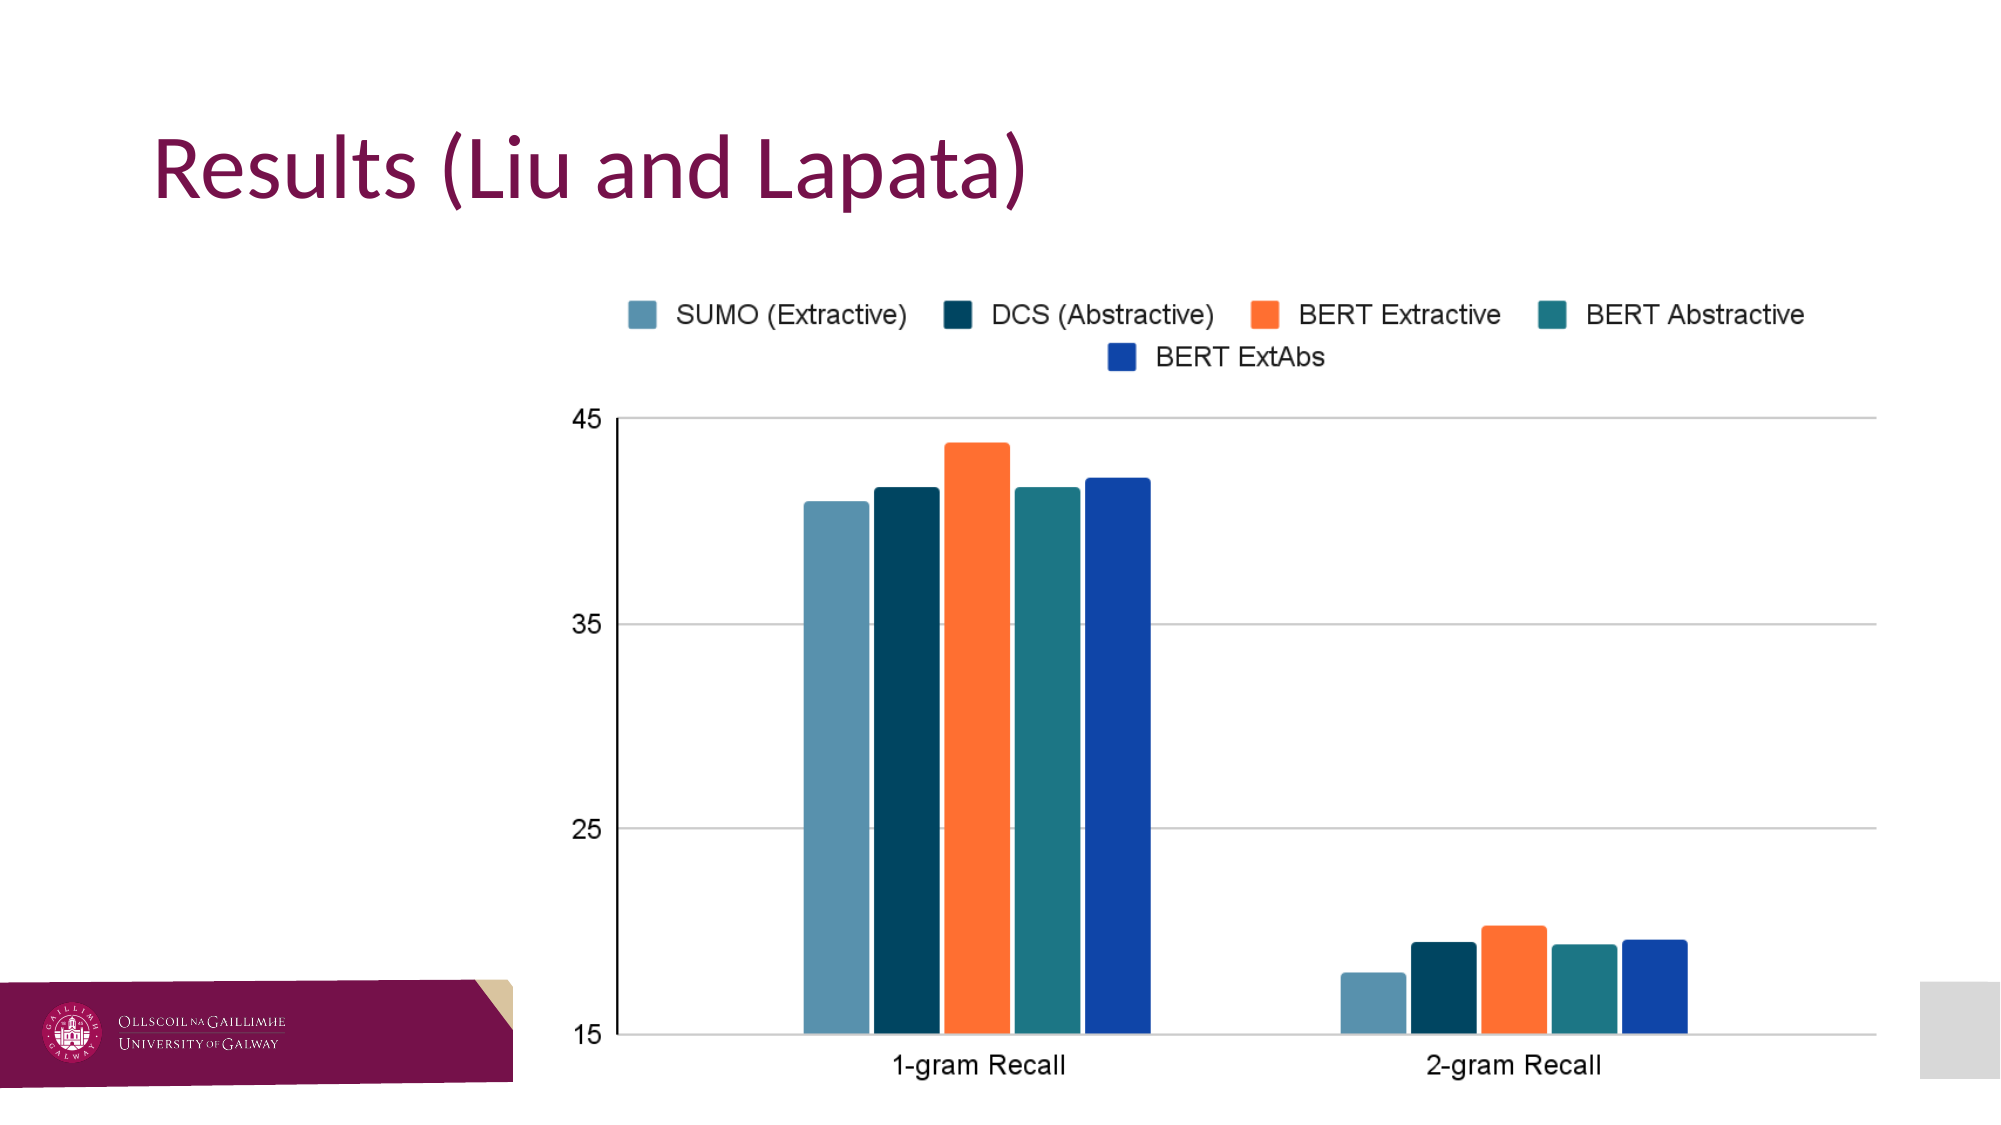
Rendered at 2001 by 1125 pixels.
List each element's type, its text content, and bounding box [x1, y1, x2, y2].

title Results (Liu and Lapata) [137, 59, 1863, 278]
picture [512, 255, 1920, 1125]
picture [42, 1002, 285, 1063]
